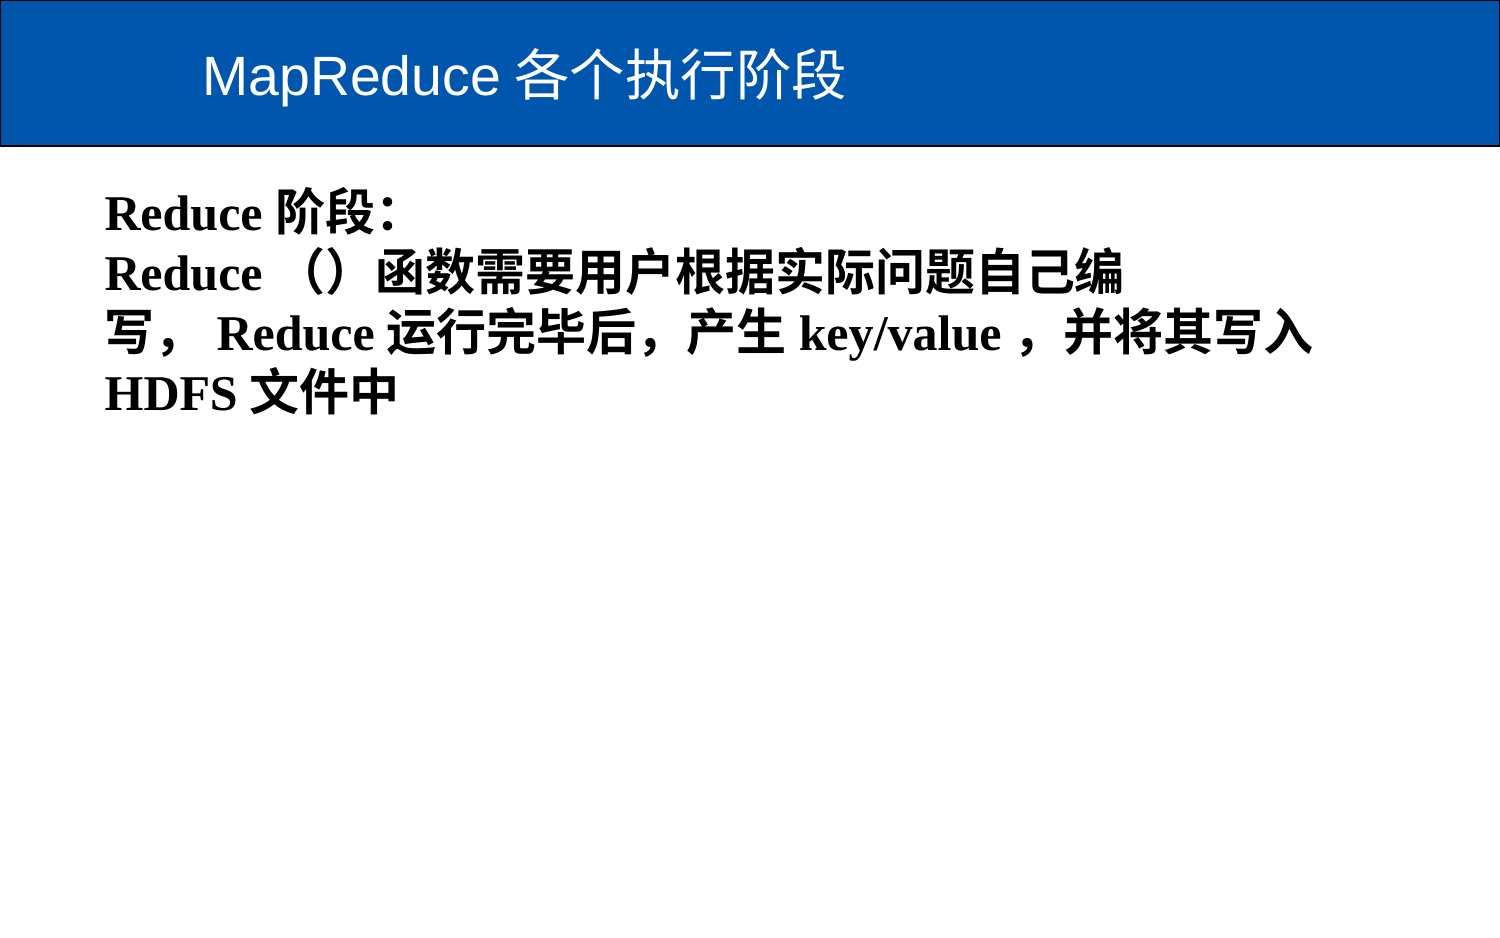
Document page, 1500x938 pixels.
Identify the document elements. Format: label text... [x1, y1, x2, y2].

text_box Reduce阶段： Reduce（）函数需要用户根据实际问题自己编写，Reduce运行完毕后，产生key/value，并将其写入HDFS文件中 [89, 173, 1376, 429]
title MapReduce各个执行阶段 [187, 10, 1500, 136]
